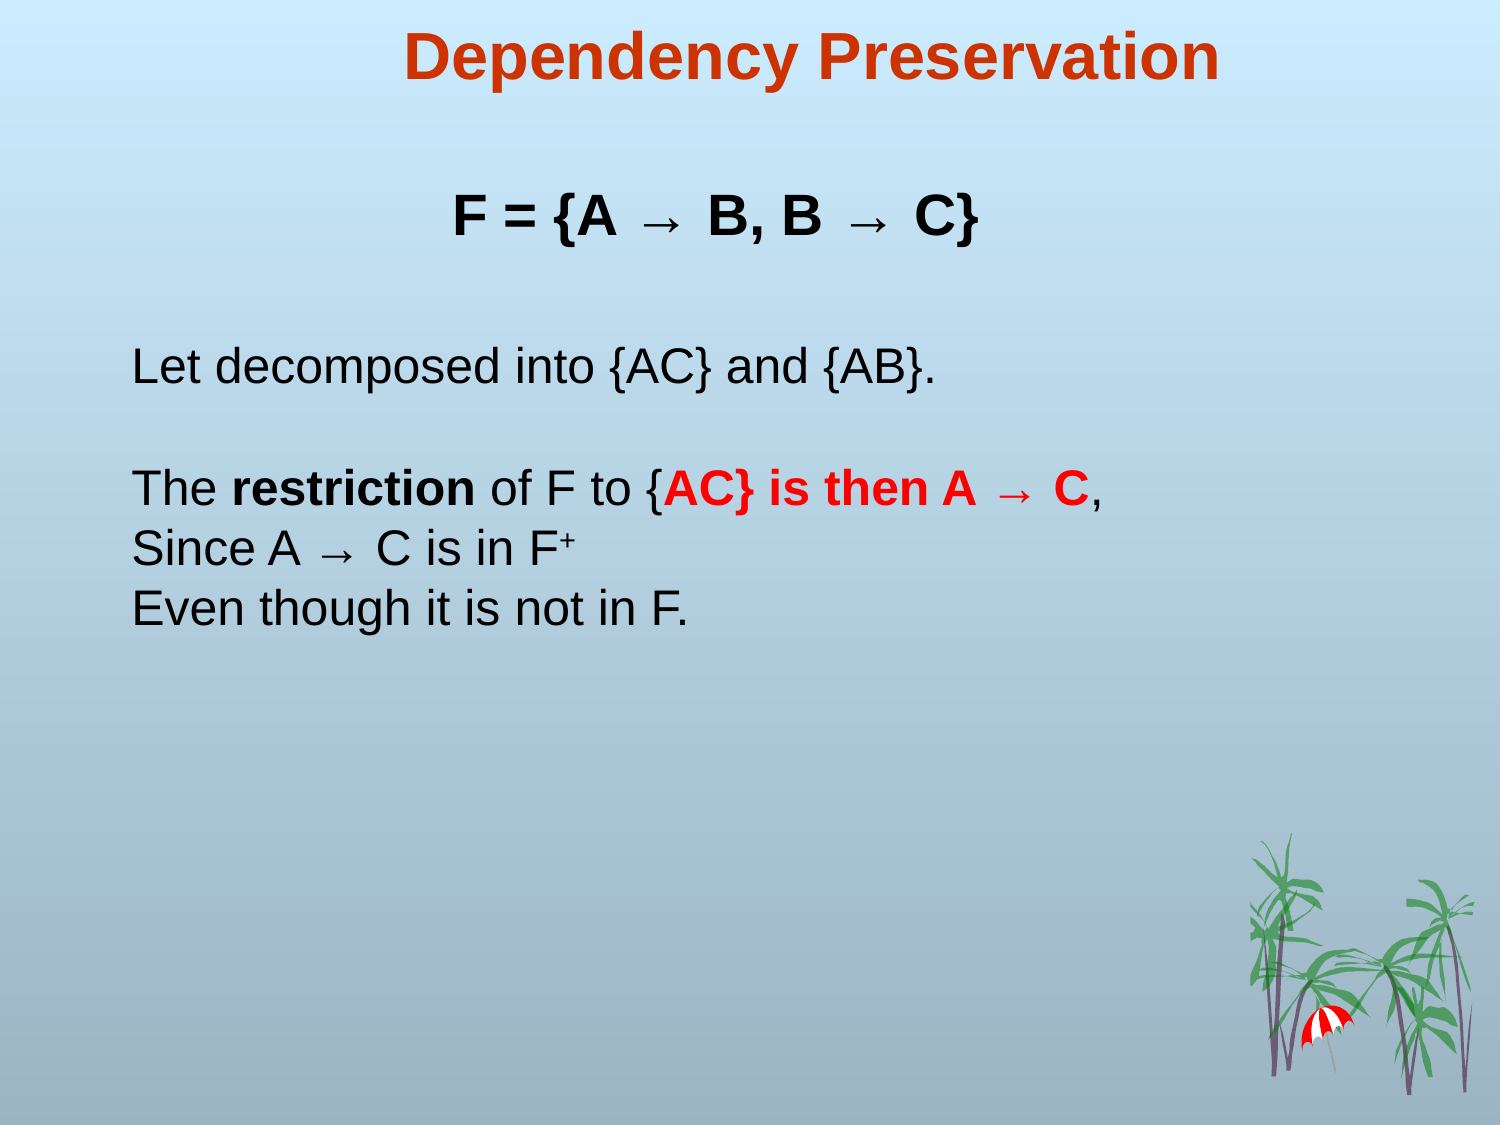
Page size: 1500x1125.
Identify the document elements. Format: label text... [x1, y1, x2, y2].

text_box The restriction of F to {AC} is then A → C, Since A → C is in F+ Even though it is not in F. [116, 448, 1459, 644]
text_box Let decomposed into {AC} and {AB}. [116, 325, 1115, 401]
title Dependency Preservation [149, 0, 1476, 101]
text_box F = {A → B, B → C} [437, 170, 1188, 255]
